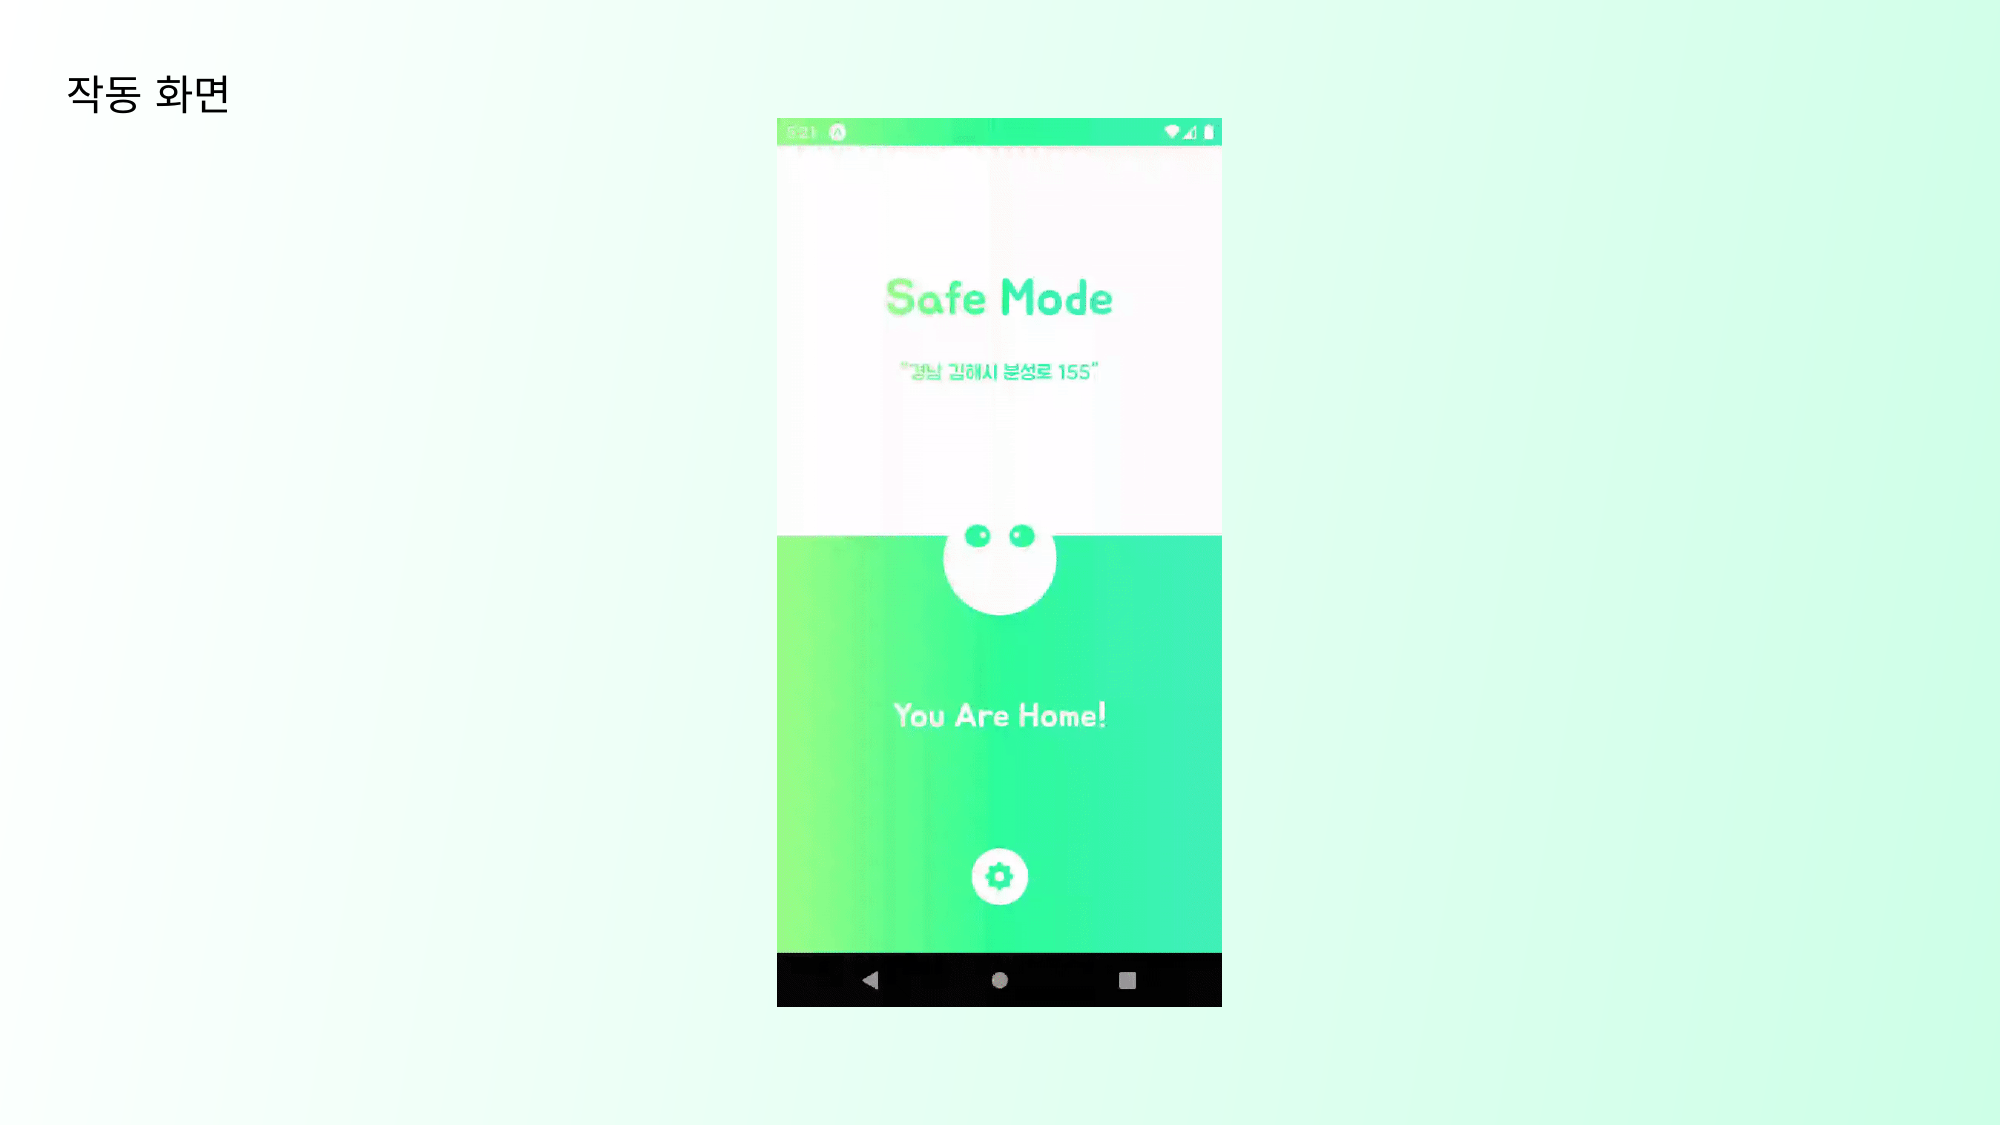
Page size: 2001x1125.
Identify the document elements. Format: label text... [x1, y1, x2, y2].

text_box 작동 화면 [0, 61, 634, 126]
picture [777, 118, 1222, 1007]
